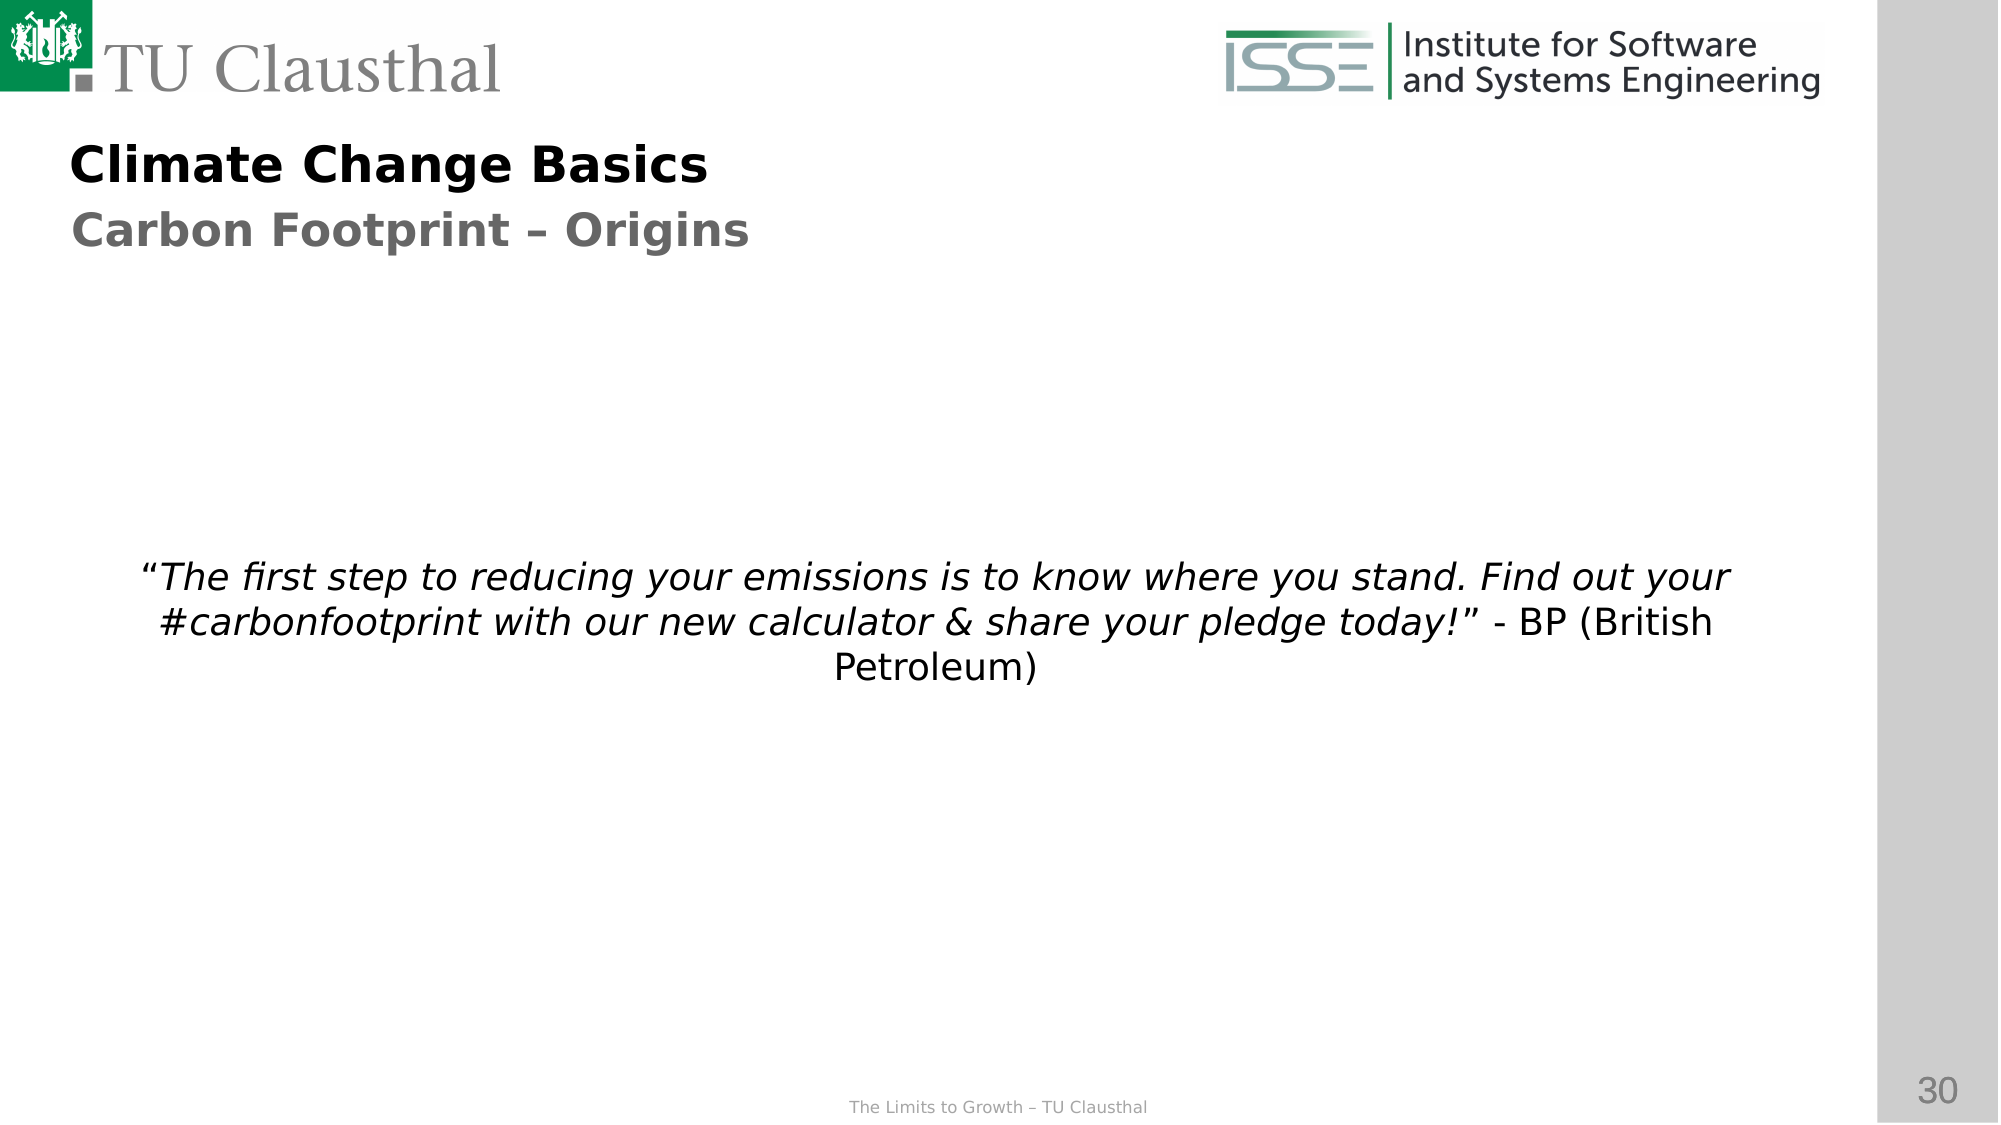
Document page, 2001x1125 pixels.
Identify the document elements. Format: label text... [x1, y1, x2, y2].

picture [1218, 22, 1825, 106]
text_box “The first step to reducing your emissions is to know where you stand. Find out your #carbonfootprint with our new calculator & share your pledge today!” - BP (British Petroleum) [55, 208, 1817, 1033]
text_box Carbon Footprint – Origins [70, 188, 1769, 269]
picture [0, 0, 500, 92]
text_box Climate Change Basics [55, 125, 1817, 206]
